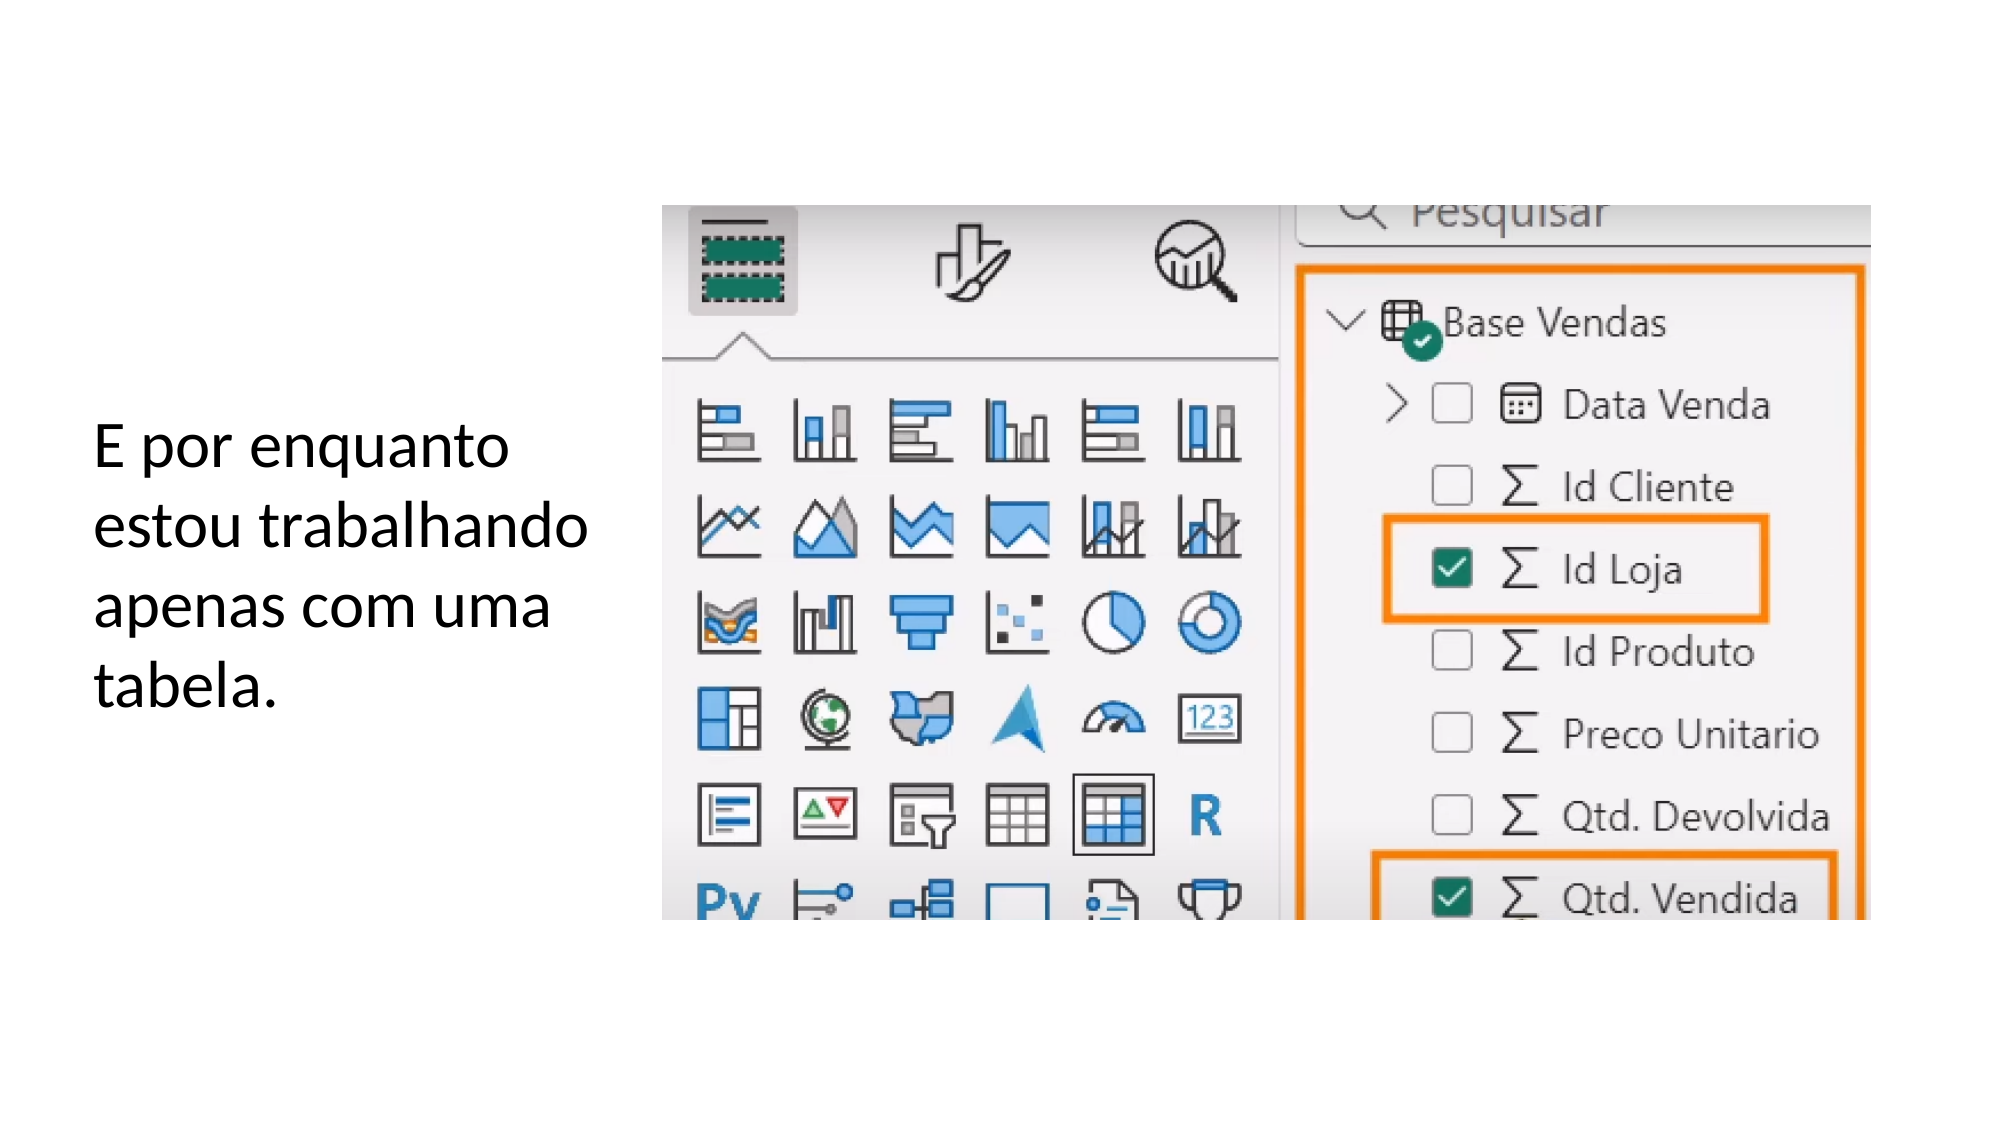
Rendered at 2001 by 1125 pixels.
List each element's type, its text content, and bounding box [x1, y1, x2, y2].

text_box E por enquanto estou trabalhando apenas com uma tabela. [78, 393, 609, 728]
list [662, 205, 1871, 920]
